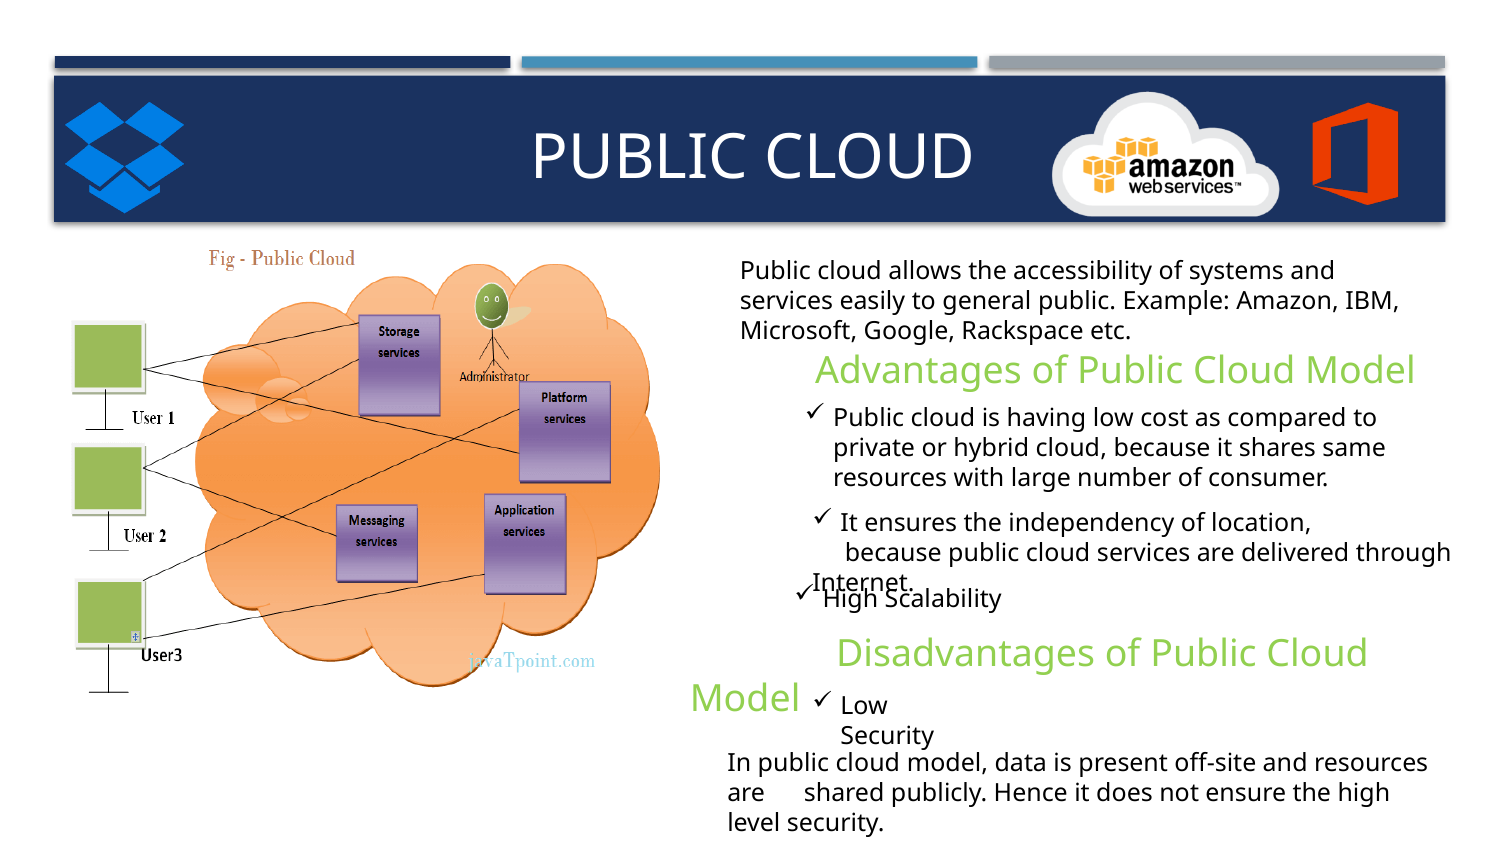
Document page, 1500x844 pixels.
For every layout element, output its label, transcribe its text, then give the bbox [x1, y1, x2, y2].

text_box Public cloud allows the accessibility of systems and services easily to general public. Example: Amazon, IBM, Microsoft, Google, Rackspace etc. [725, 246, 1450, 352]
picture [1311, 100, 1414, 206]
text_box Low Security [797, 682, 998, 738]
text_box High Scalability [779, 575, 1017, 620]
text_box Public cloud is having low cost as compared to private or hybrid cloud, because it shares same resources with large number of consumer. [790, 393, 1413, 499]
picture [1049, 80, 1281, 229]
text_box In public cloud model, data is present off-site and resources are shared publicly. Hence it does not ensure the high level security. [712, 738, 1463, 844]
picture [49, 93, 195, 220]
text_box Advantages of Public Cloud Model [800, 338, 1432, 399]
text_box Disadvantages of Public Cloud Model [674, 621, 1425, 727]
text_box It ensures the independency of location, because public cloud services are delivered through Internet. [797, 499, 1500, 604]
picture [36, 233, 660, 698]
title Public cloud [75, 71, 1432, 197]
